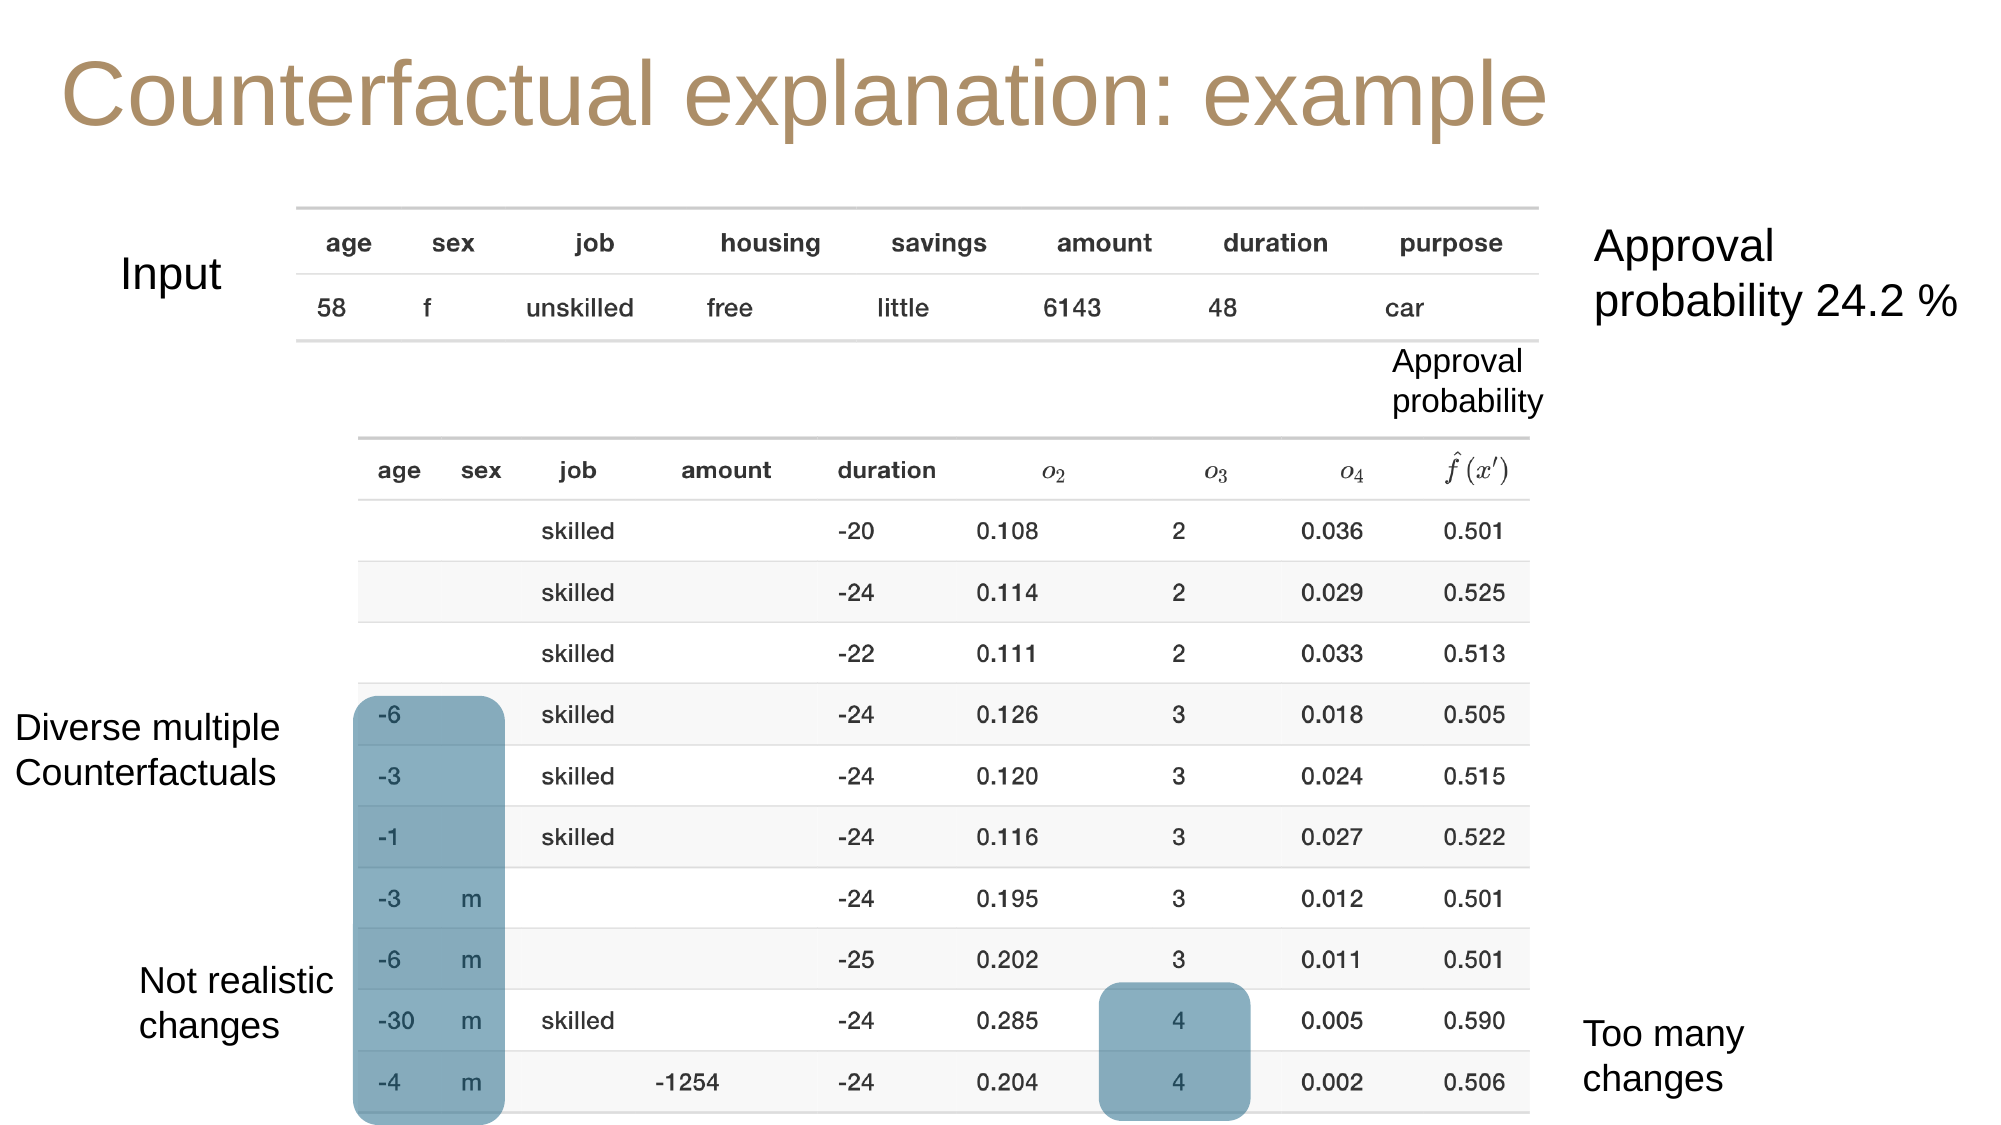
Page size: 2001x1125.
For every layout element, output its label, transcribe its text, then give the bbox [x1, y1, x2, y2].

text_box Counterfactual explanation: example [45, 33, 1965, 157]
text_box Too many changes [1567, 1001, 1817, 1107]
text_box Approval probability [1377, 332, 1579, 427]
text_box Approval probability 24.2 % [1579, 208, 1974, 334]
picture [336, 416, 1534, 1125]
text_box Not realistic changes [123, 948, 336, 1054]
picture [280, 191, 1557, 352]
